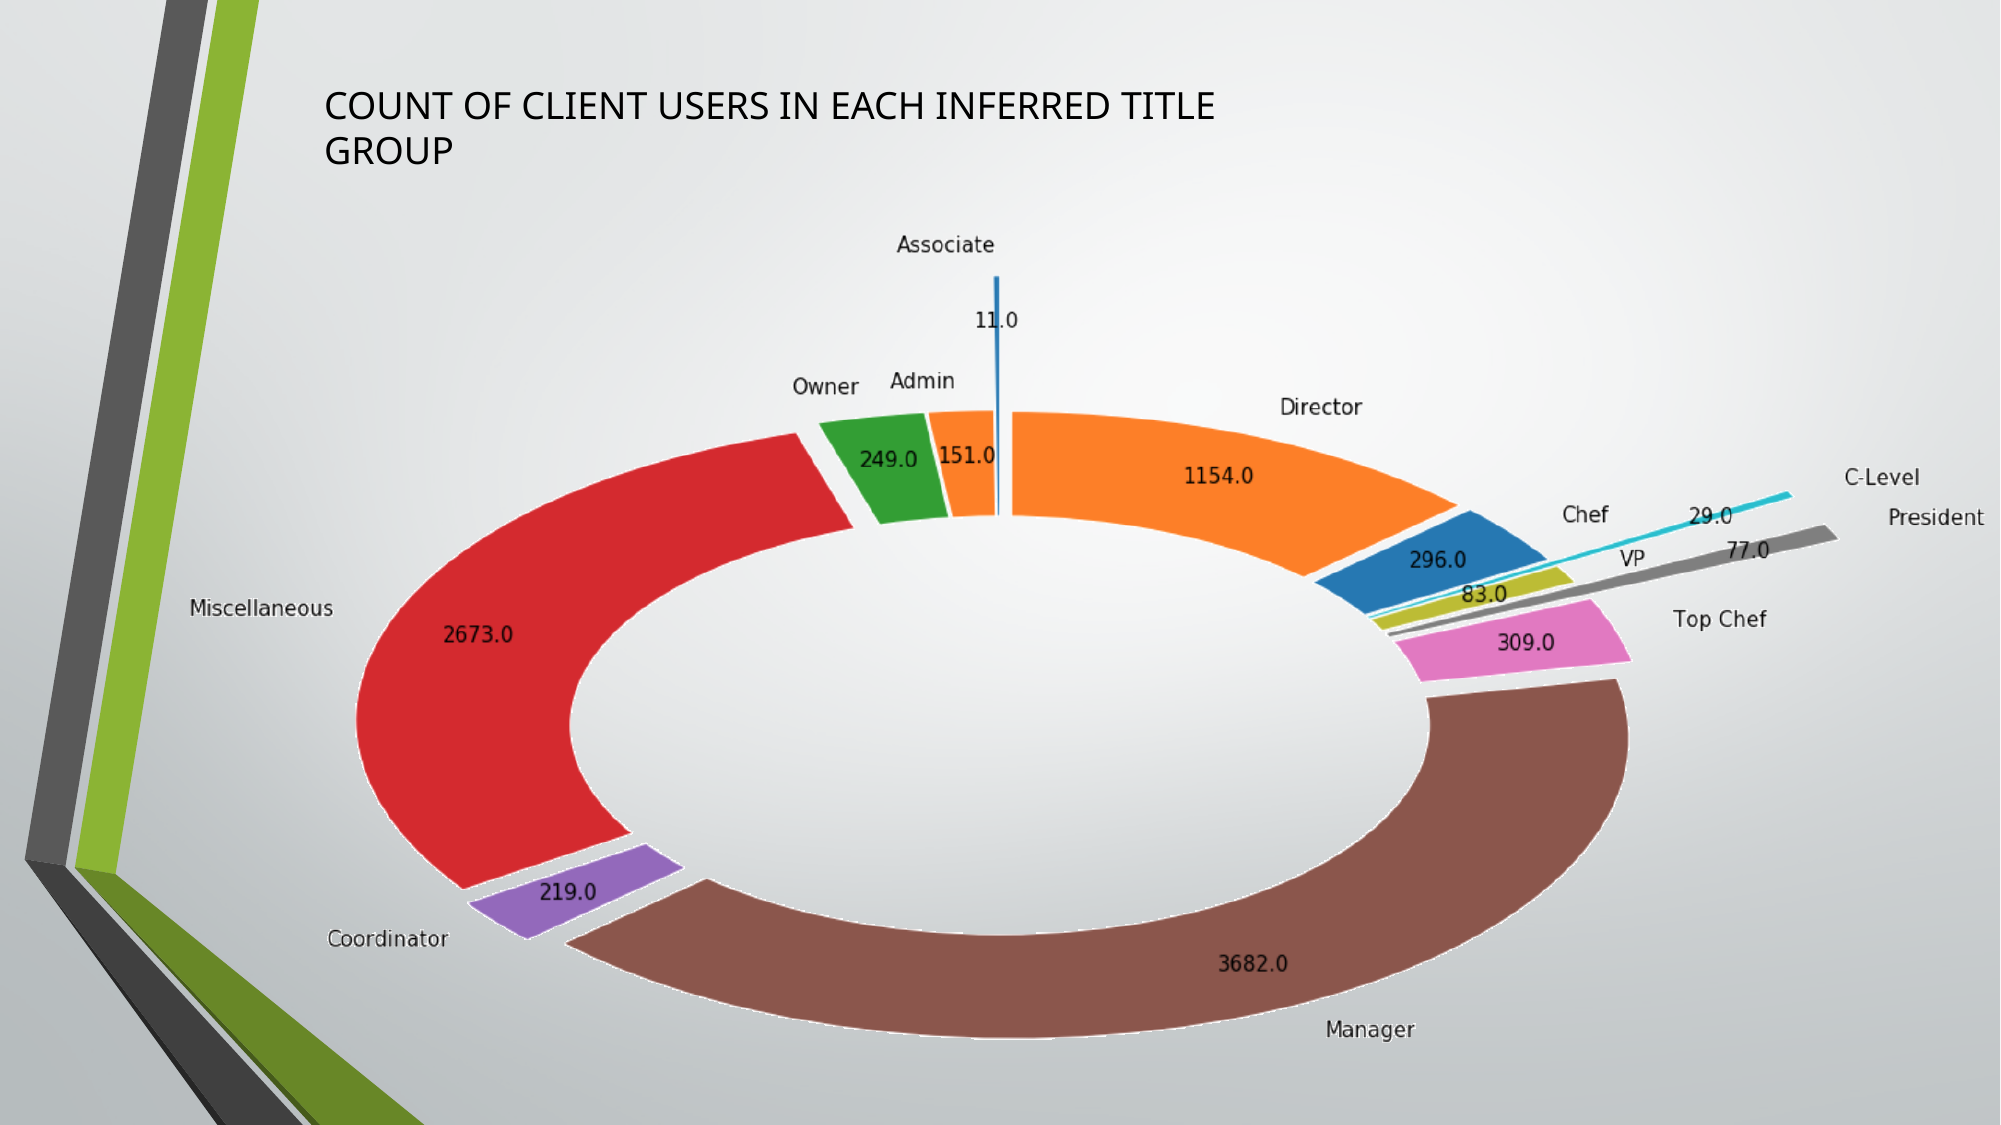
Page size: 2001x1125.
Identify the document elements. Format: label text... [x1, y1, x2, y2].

text_box COUNT OF CLIENT USERS IN EACH INFERRED TITLE GROUP [309, 74, 1357, 180]
picture [23, 220, 2000, 1125]
